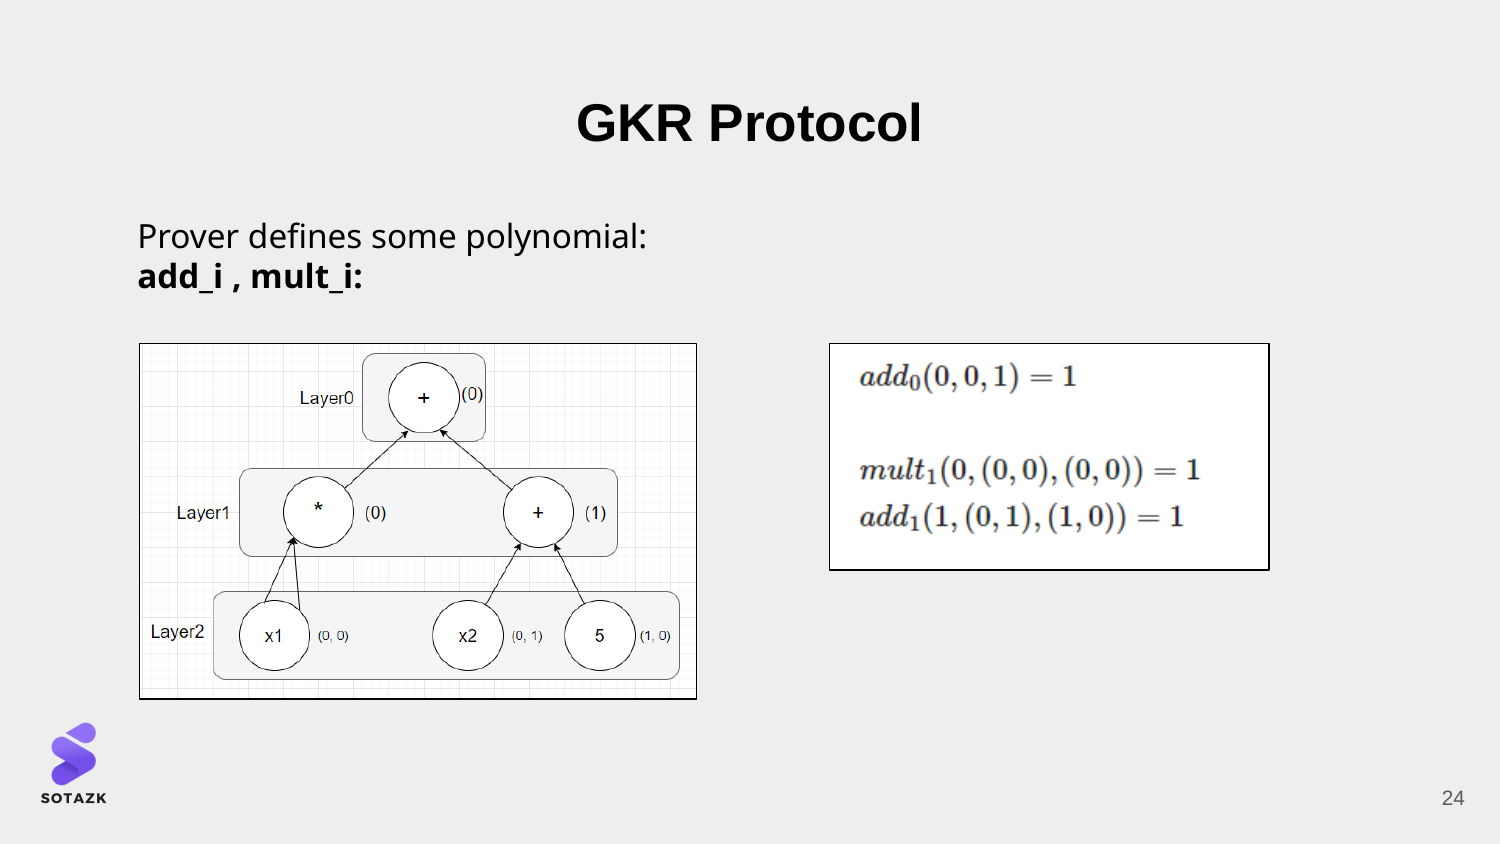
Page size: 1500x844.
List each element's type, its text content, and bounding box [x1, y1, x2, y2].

text_box Prover defines some polynomial: add_i , mult_i: [122, 200, 1378, 723]
title GKR Protocol [51, 72, 1449, 167]
picture [139, 344, 697, 699]
picture [830, 344, 1269, 570]
picture [29, 719, 120, 806]
slide_number ‹#› [1389, 764, 1480, 830]
